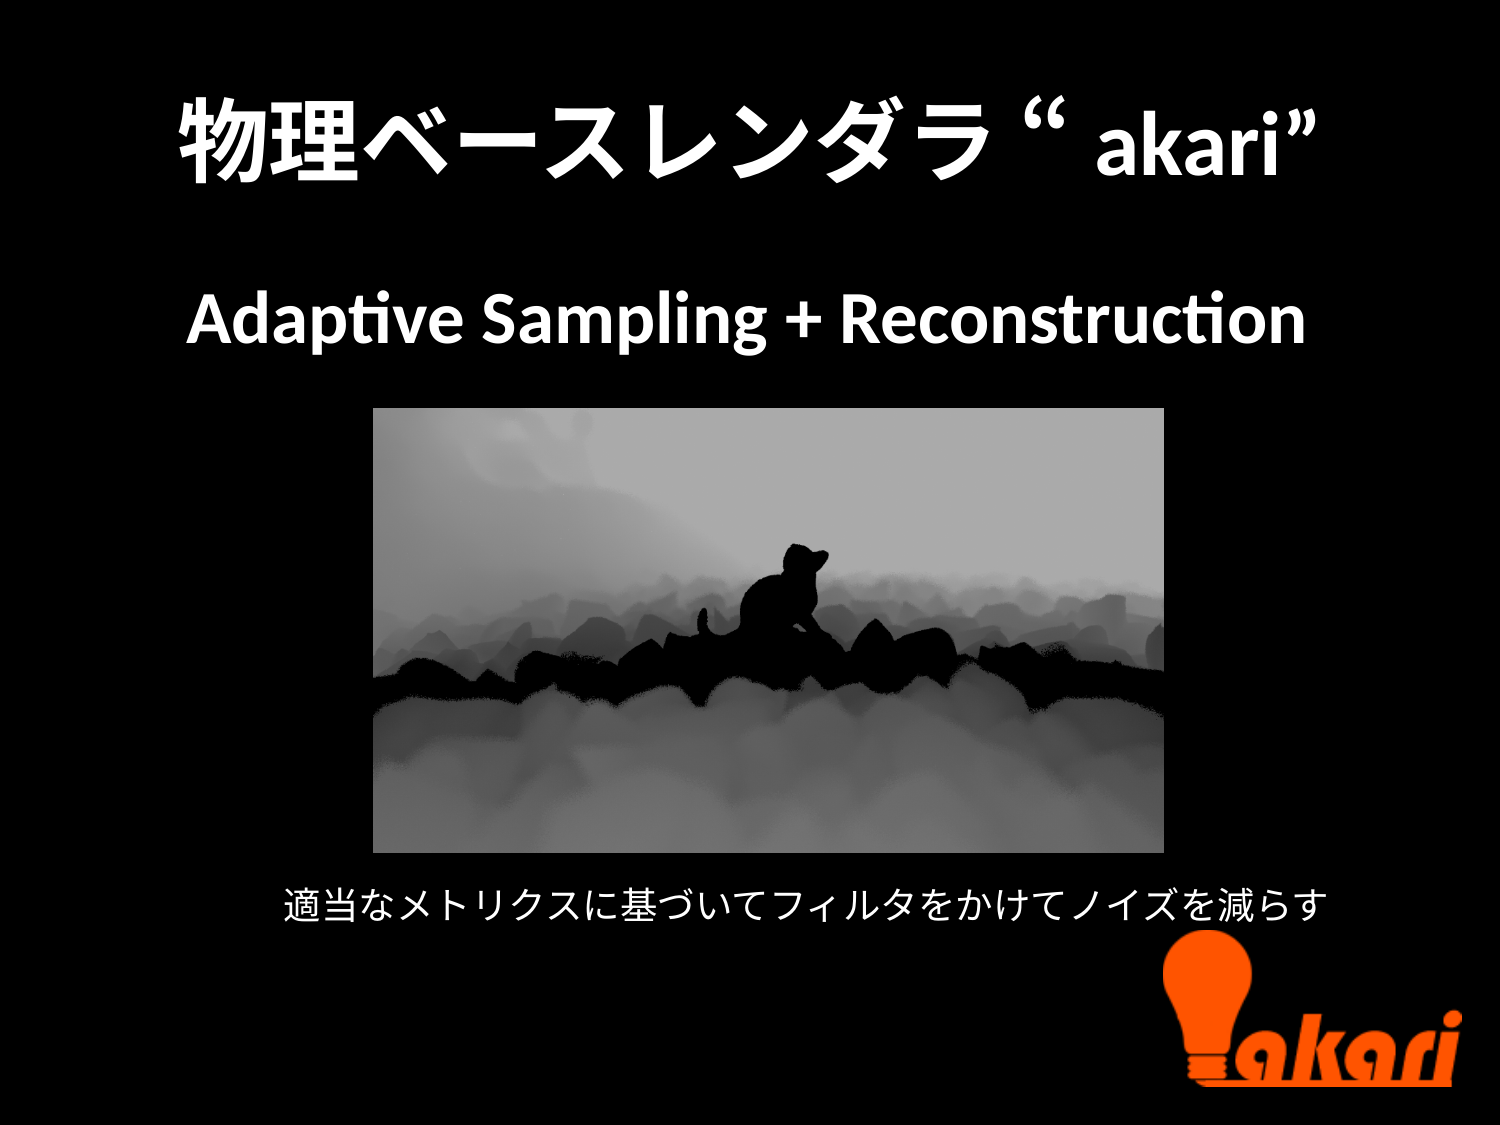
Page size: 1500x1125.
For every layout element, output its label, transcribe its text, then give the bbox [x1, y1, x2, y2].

picture [1163, 930, 1462, 1088]
picture [373, 408, 1164, 854]
text_box Adaptive Sampling + Reconstruction [14, 261, 1480, 367]
title 物理ベースレンダラ “akari” [75, 45, 1425, 233]
text_box 適当なメトリクスに基づいてフィルタをかけてノイズを減らす [268, 874, 1345, 934]
